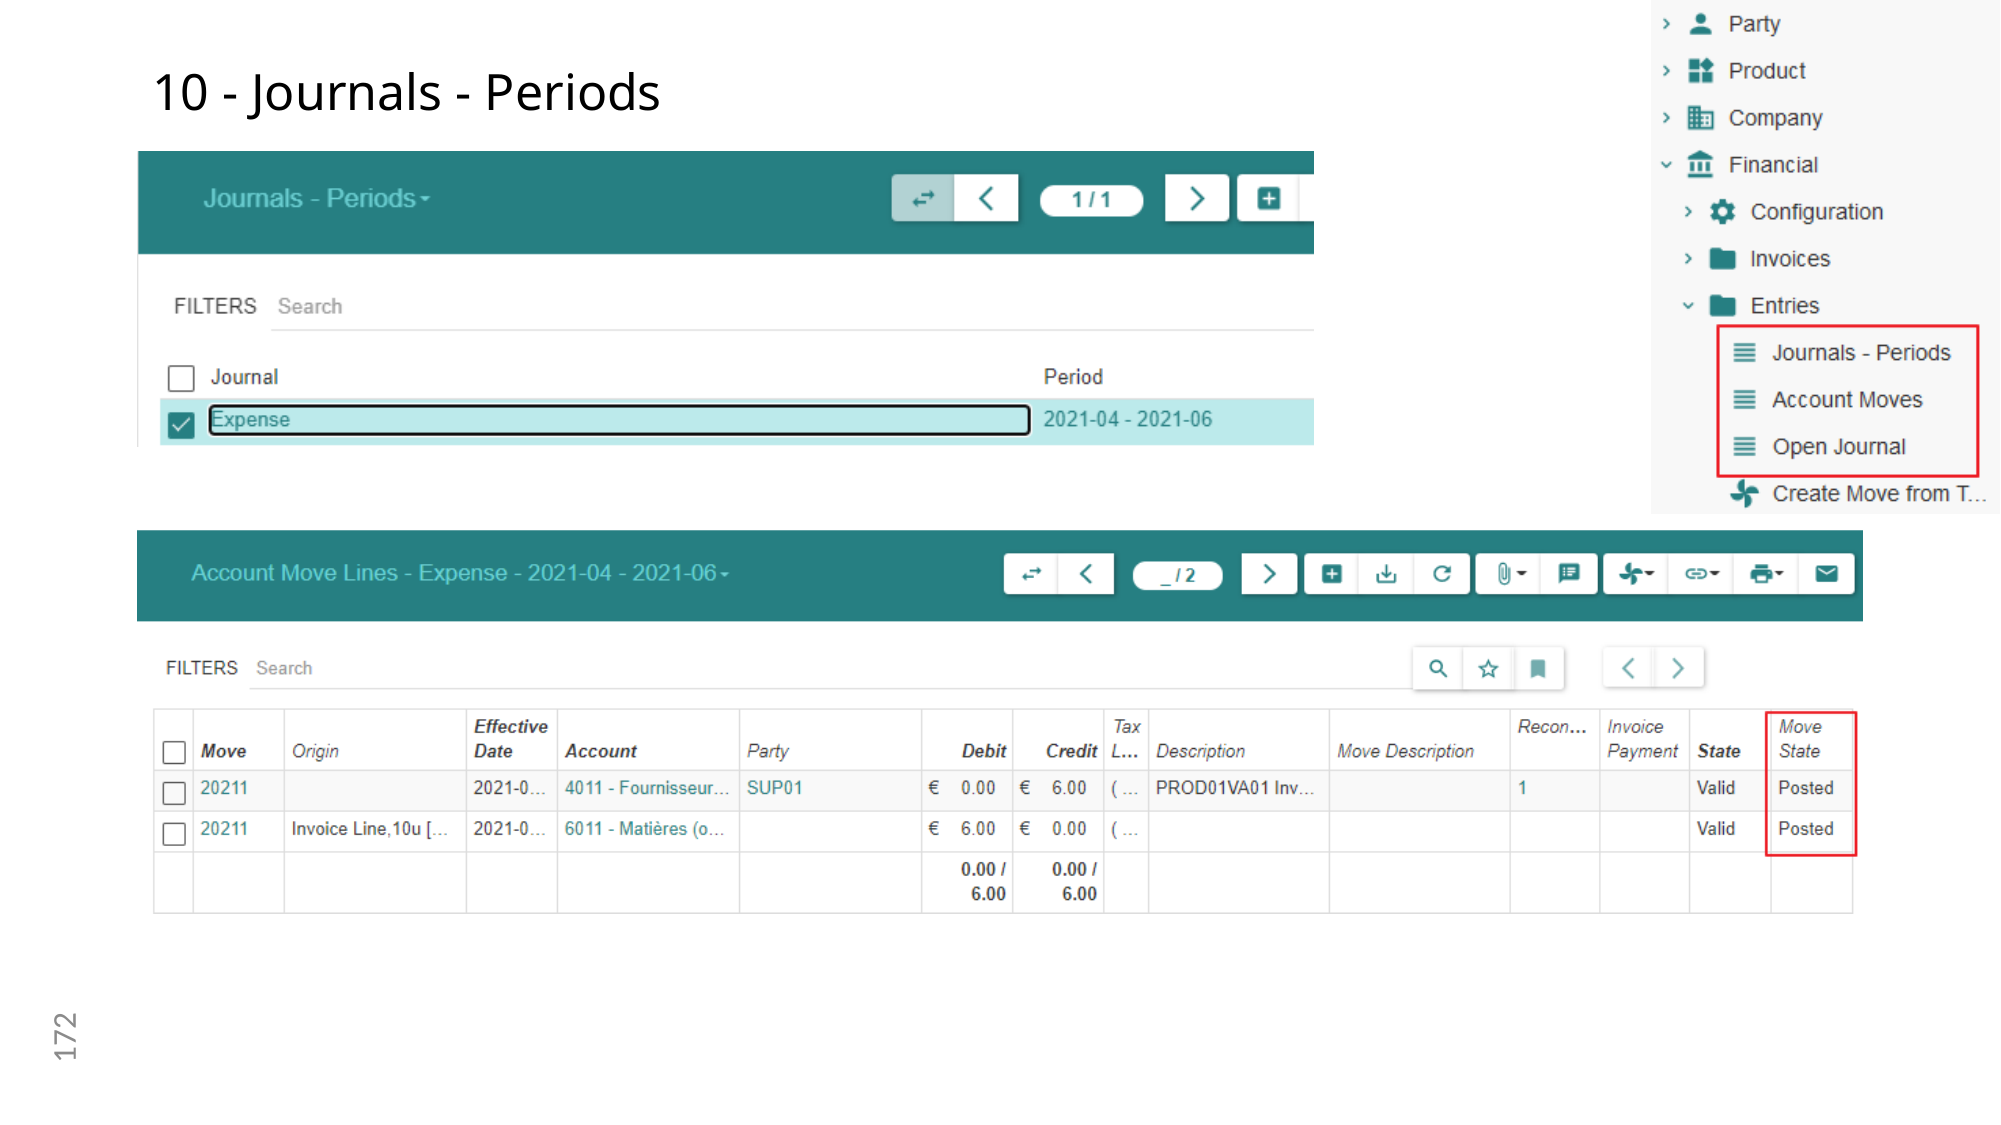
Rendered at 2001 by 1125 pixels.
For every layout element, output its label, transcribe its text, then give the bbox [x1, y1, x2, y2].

picture [137, 151, 1315, 447]
slide_number 172 [32, 969, 93, 1108]
title 10 - Journals - Periods [137, 59, 1651, 136]
picture [1651, 0, 2000, 515]
picture [137, 529, 1863, 914]
